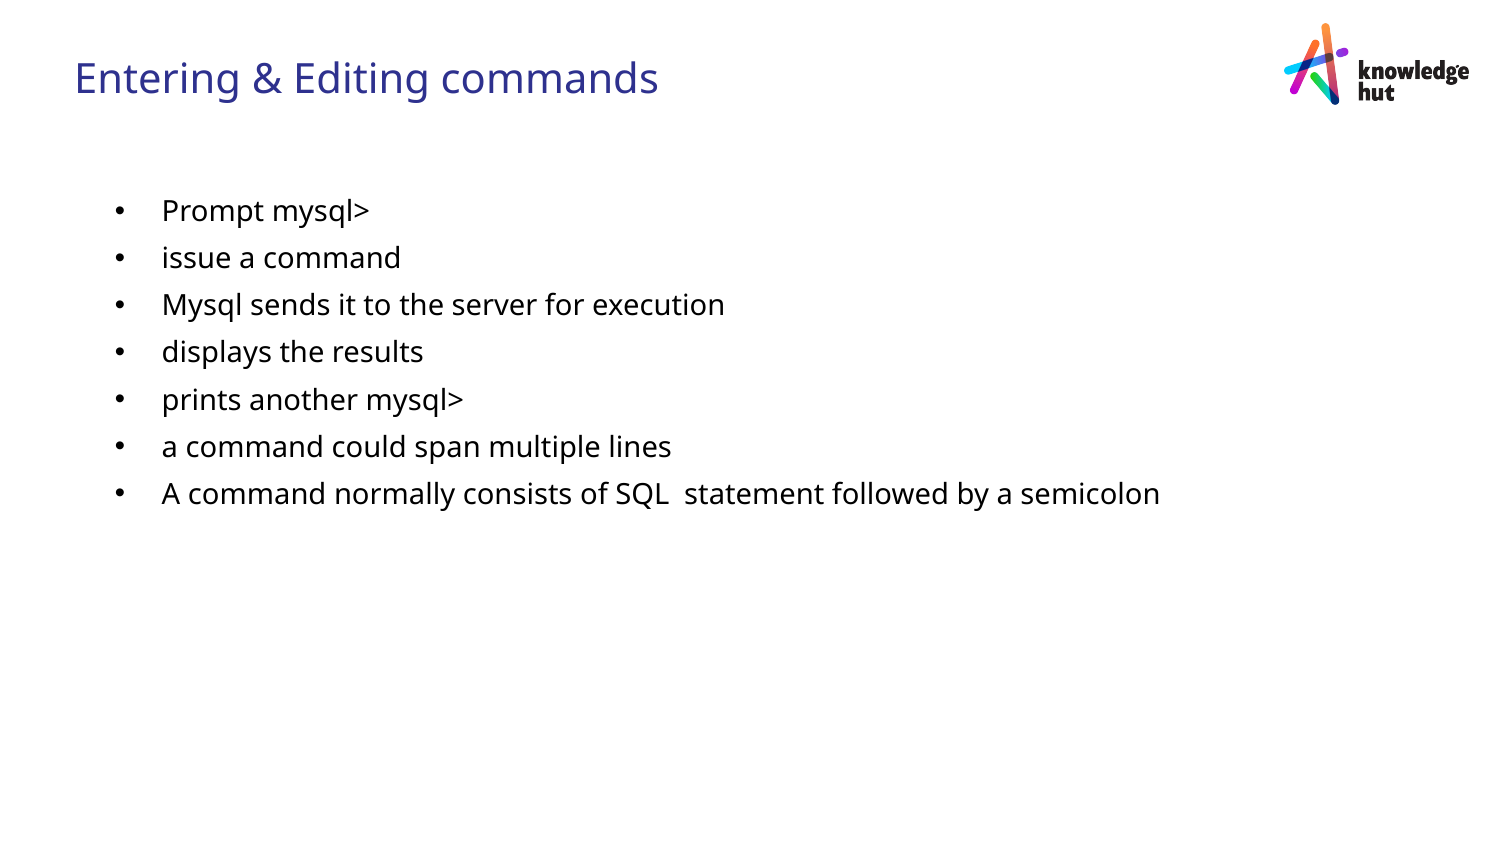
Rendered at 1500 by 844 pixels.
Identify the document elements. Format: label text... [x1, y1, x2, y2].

text_box Entering & Editing commands [59, 43, 674, 109]
text_box Prompt mysql> issue a command Mysql sends it to the server for execution displays the results prints another mysql> a command could span multiple lines A command normally consists of SQL statement followed by a semicolon [99, 185, 1337, 518]
picture [1284, 23, 1469, 105]
